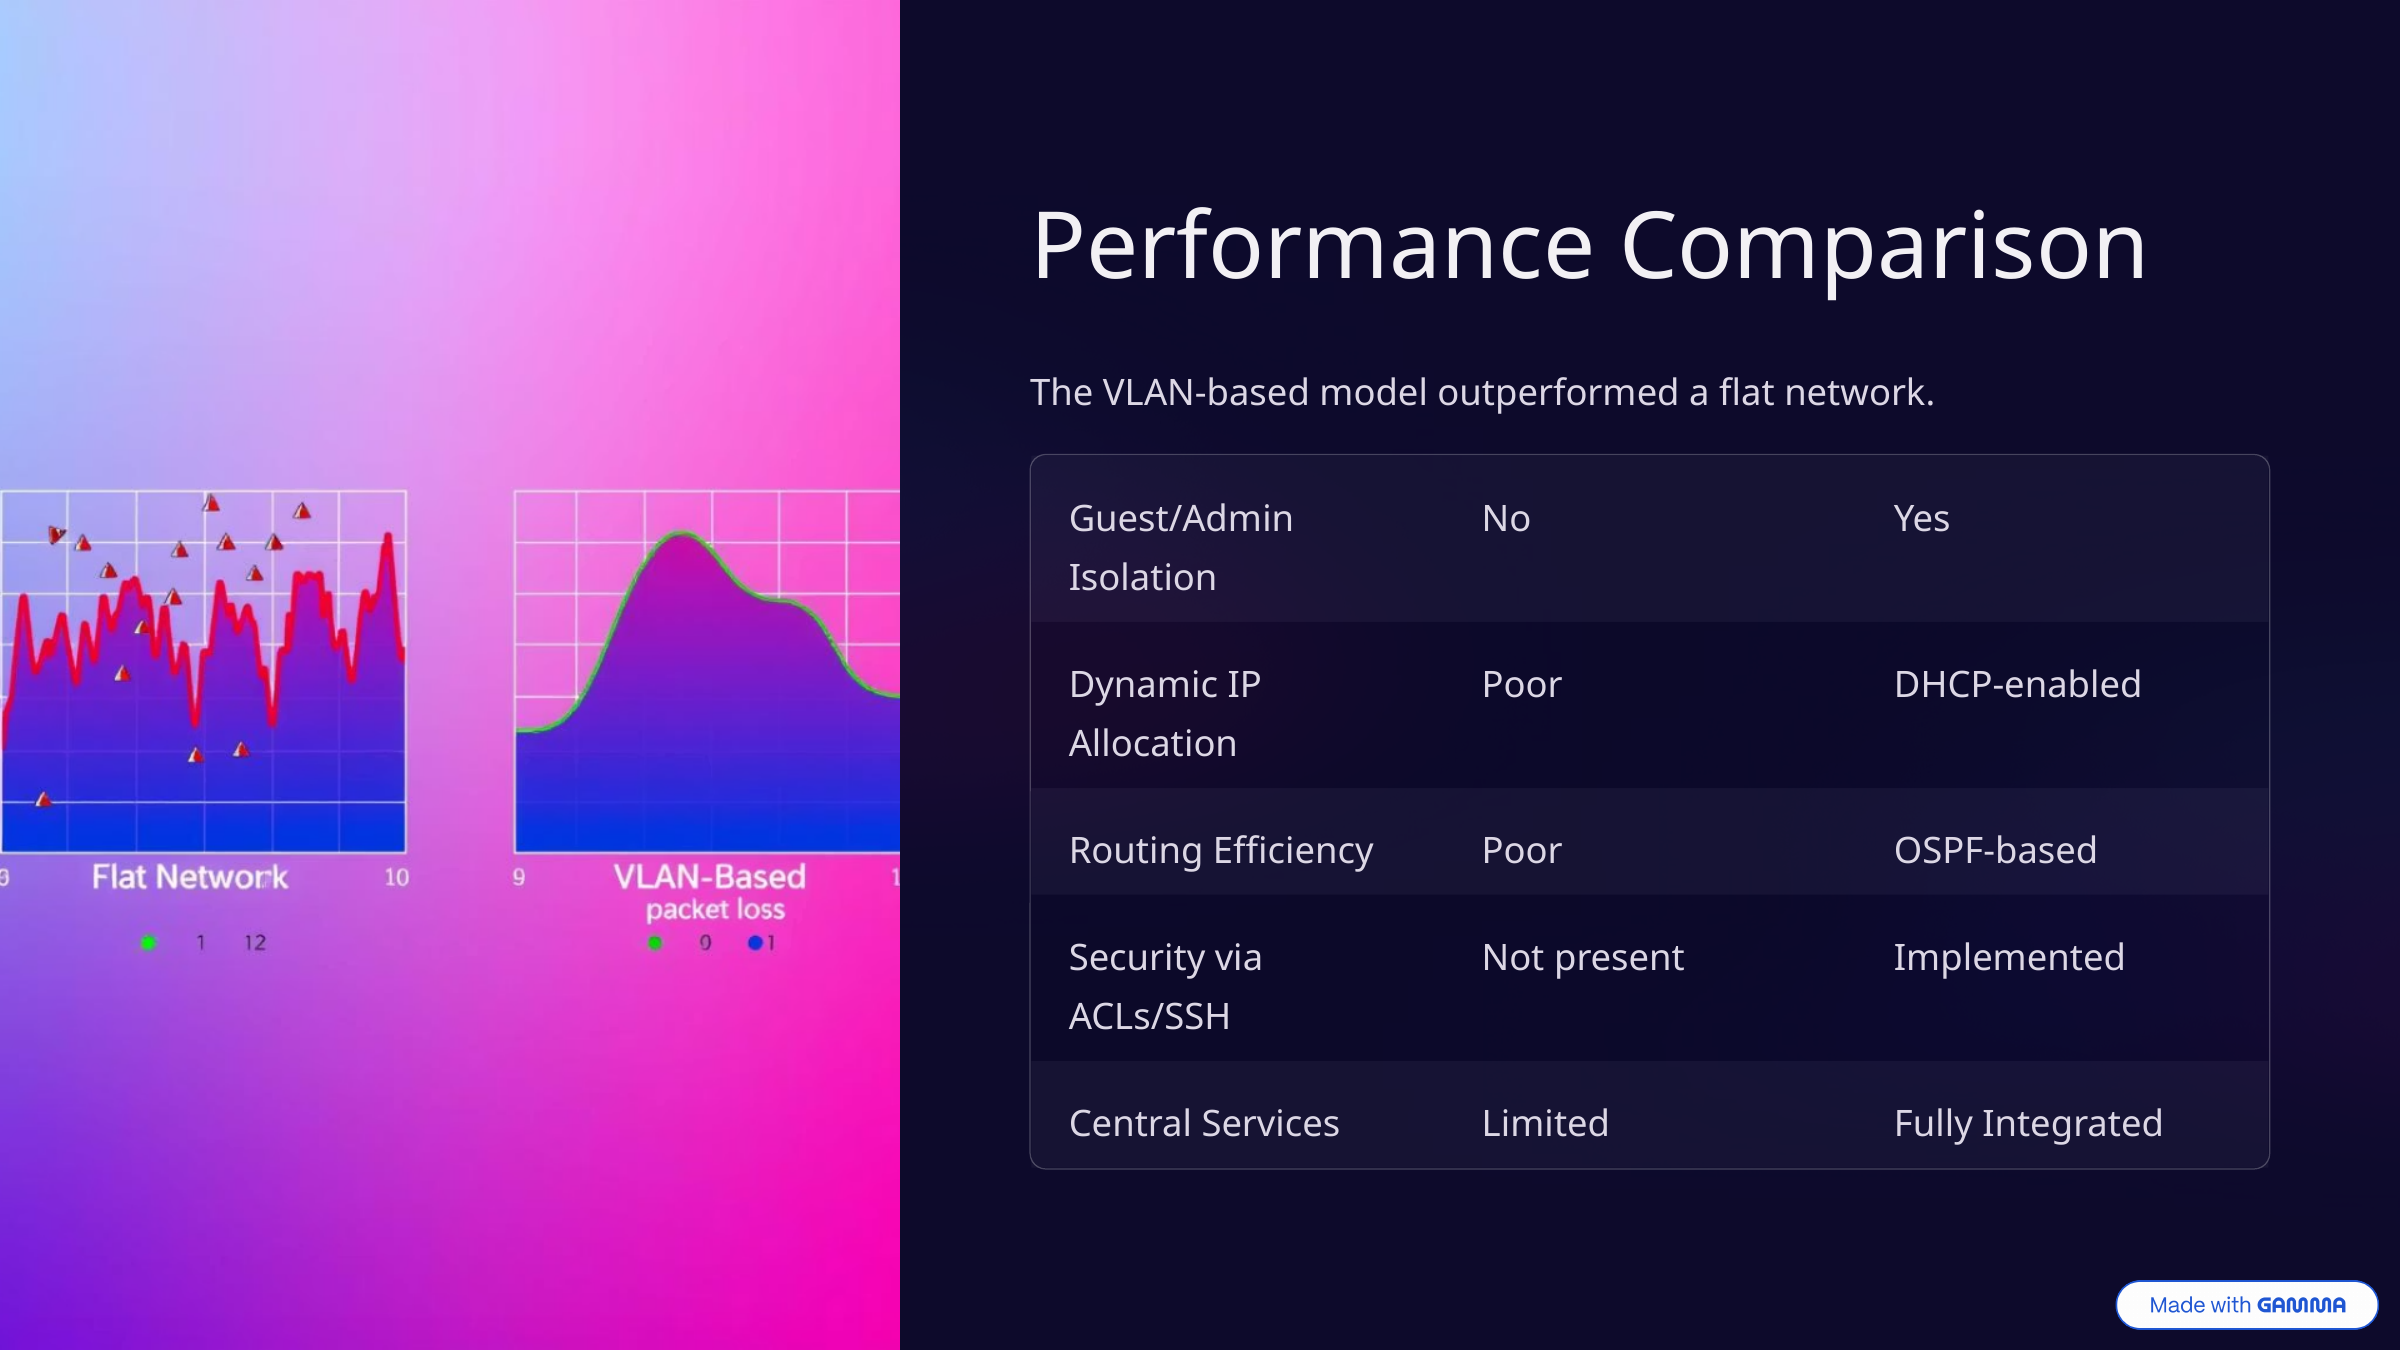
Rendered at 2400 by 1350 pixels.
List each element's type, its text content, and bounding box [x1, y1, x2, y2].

text_box Dynamic IP Allocation [1068, 645, 1406, 765]
text_box OSPF-based [1893, 811, 2232, 872]
text_box Limited [1481, 1084, 1819, 1145]
text_box Yes [1893, 479, 2232, 539]
text_box The VLAN-based model outperformed a flat network. [1030, 353, 2270, 413]
text_box Fully Integrated [1893, 1084, 2232, 1145]
text_box Performance Comparison [1030, 181, 2230, 298]
text_box [1031, 1060, 2269, 1168]
picture [0, 0, 900, 1350]
text_box Poor [1481, 811, 1819, 872]
text_box Poor [1481, 645, 1819, 705]
text_box Not present [1481, 918, 1819, 978]
text_box [1031, 894, 2269, 1060]
text_box No [1481, 479, 1819, 539]
text_box Central Services [1068, 1084, 1406, 1145]
text_box DHCP-enabled [1893, 645, 2232, 705]
text_box Routing Efficiency [1068, 811, 1406, 872]
text_box Implemented [1893, 918, 2232, 978]
text_box Guest/Admin Isolation [1068, 479, 1406, 599]
picture [2106, 1271, 2389, 1339]
text_box [1031, 621, 2269, 788]
text_box [1031, 788, 2269, 894]
text_box Security via ACLs/SSH [1068, 918, 1406, 1038]
text_box [1031, 455, 2269, 621]
